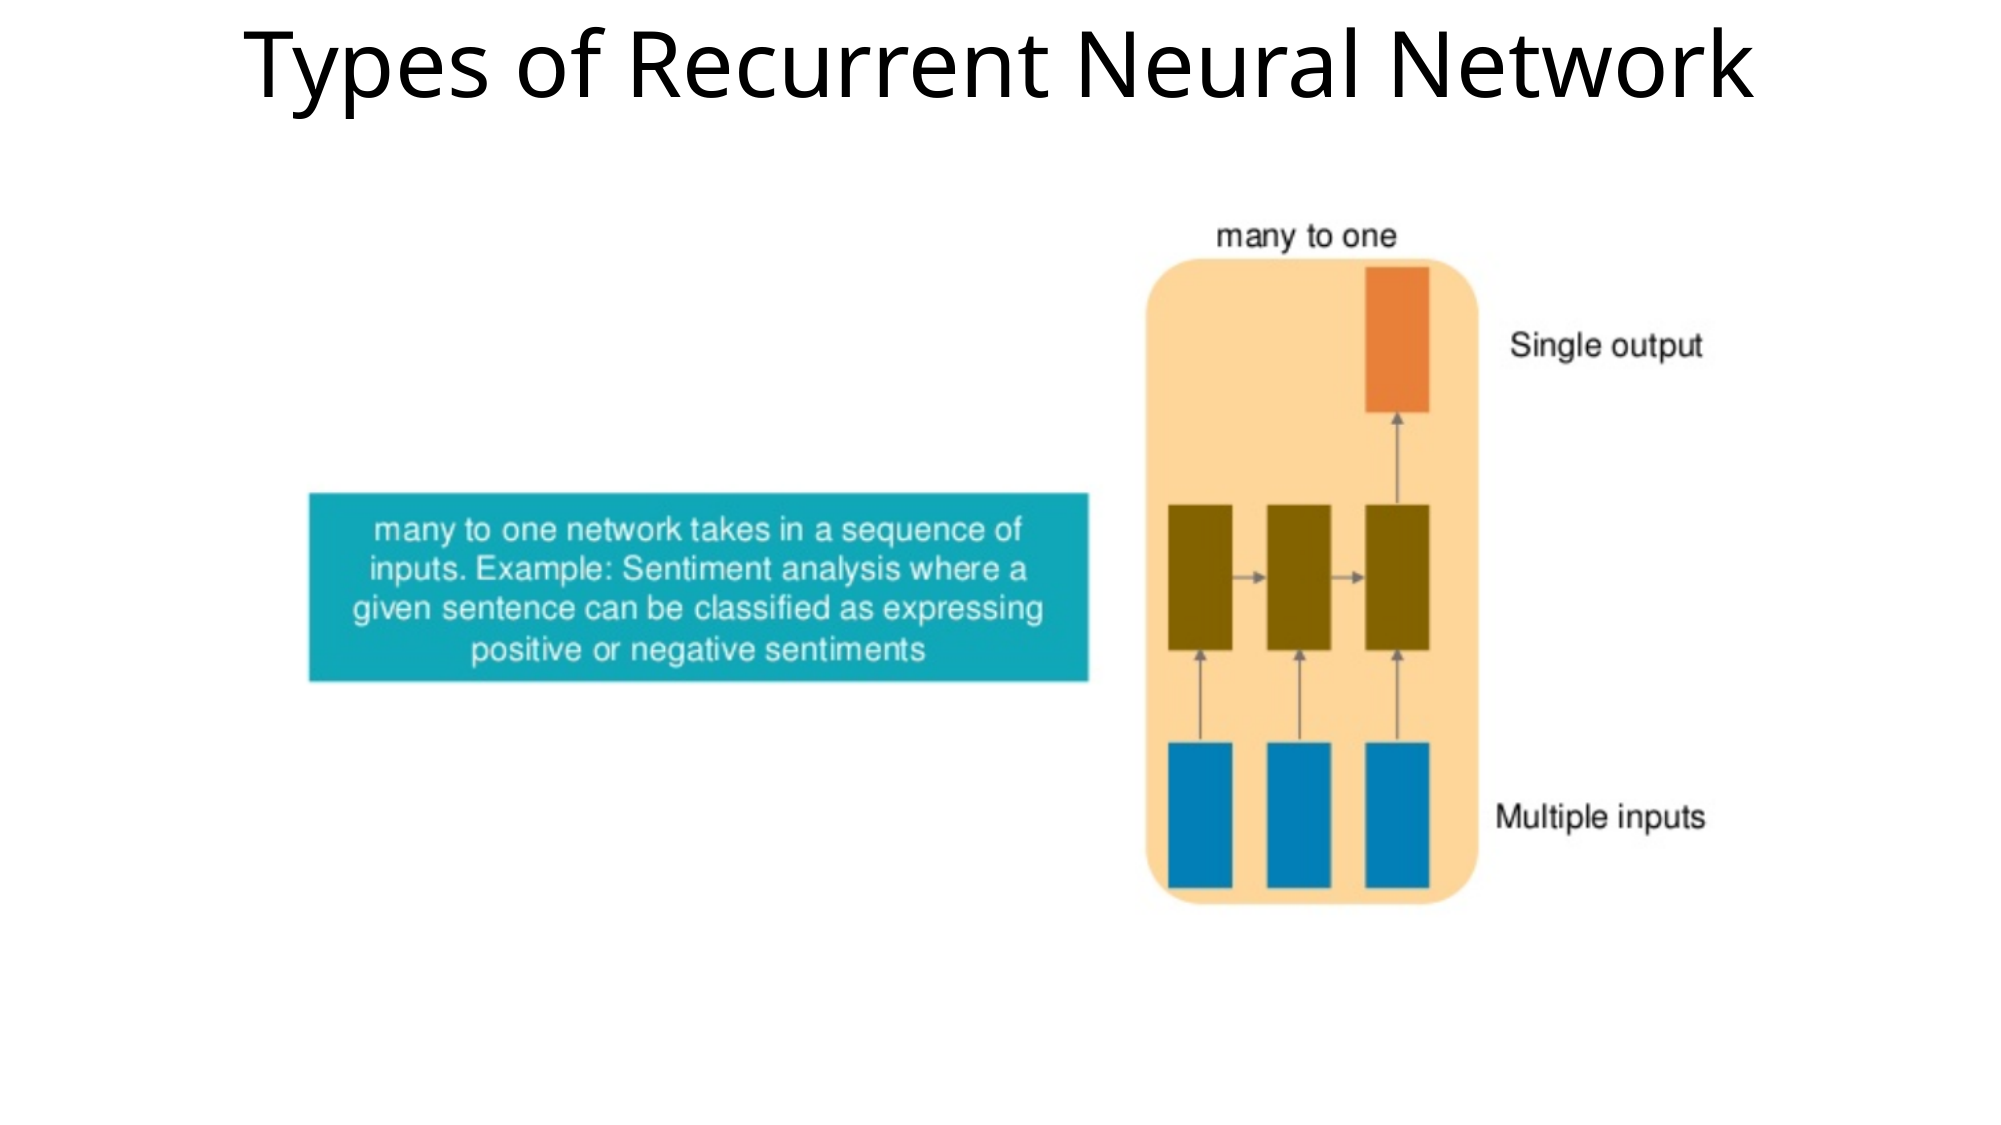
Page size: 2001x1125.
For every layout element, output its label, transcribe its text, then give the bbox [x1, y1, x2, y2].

title Types of Recurrent Neural Network [0, 0, 2000, 137]
picture [256, 188, 1775, 945]
